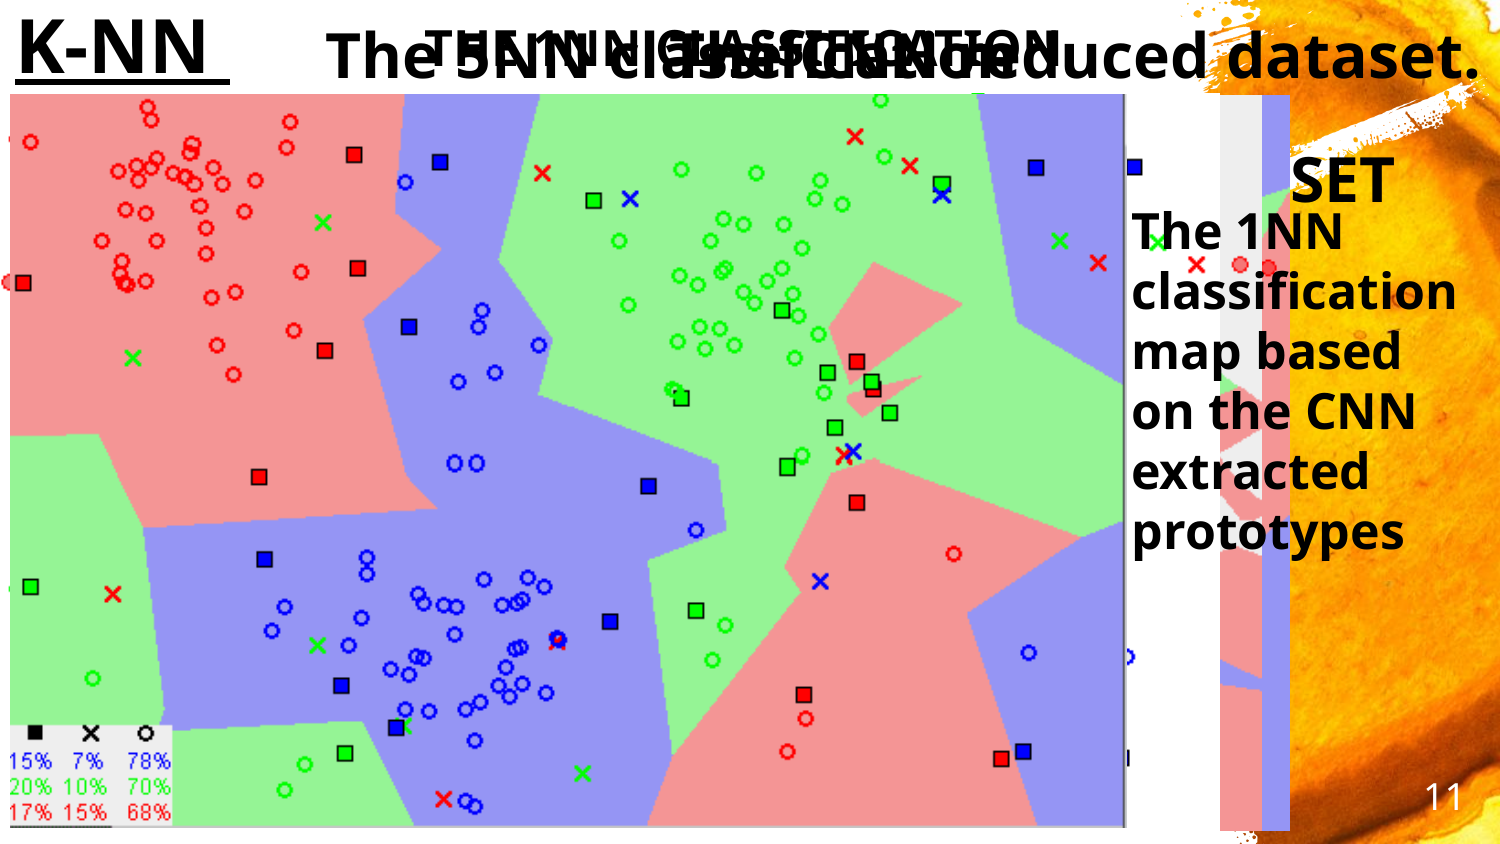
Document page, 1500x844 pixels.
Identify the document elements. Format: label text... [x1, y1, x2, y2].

picture [0, 93, 1500, 844]
text_box The 1NN classification map based on the CNN extracted prototypes [1294, 184, 1486, 660]
text_box The CNN reduced dataset. [654, 1, 1500, 116]
slide_number 11 [1391, 766, 1482, 832]
title K-NN [0, 0, 905, 93]
text_box The 5NN classification [310, 1, 654, 91]
text_box DATASET [1294, 124, 1465, 184]
